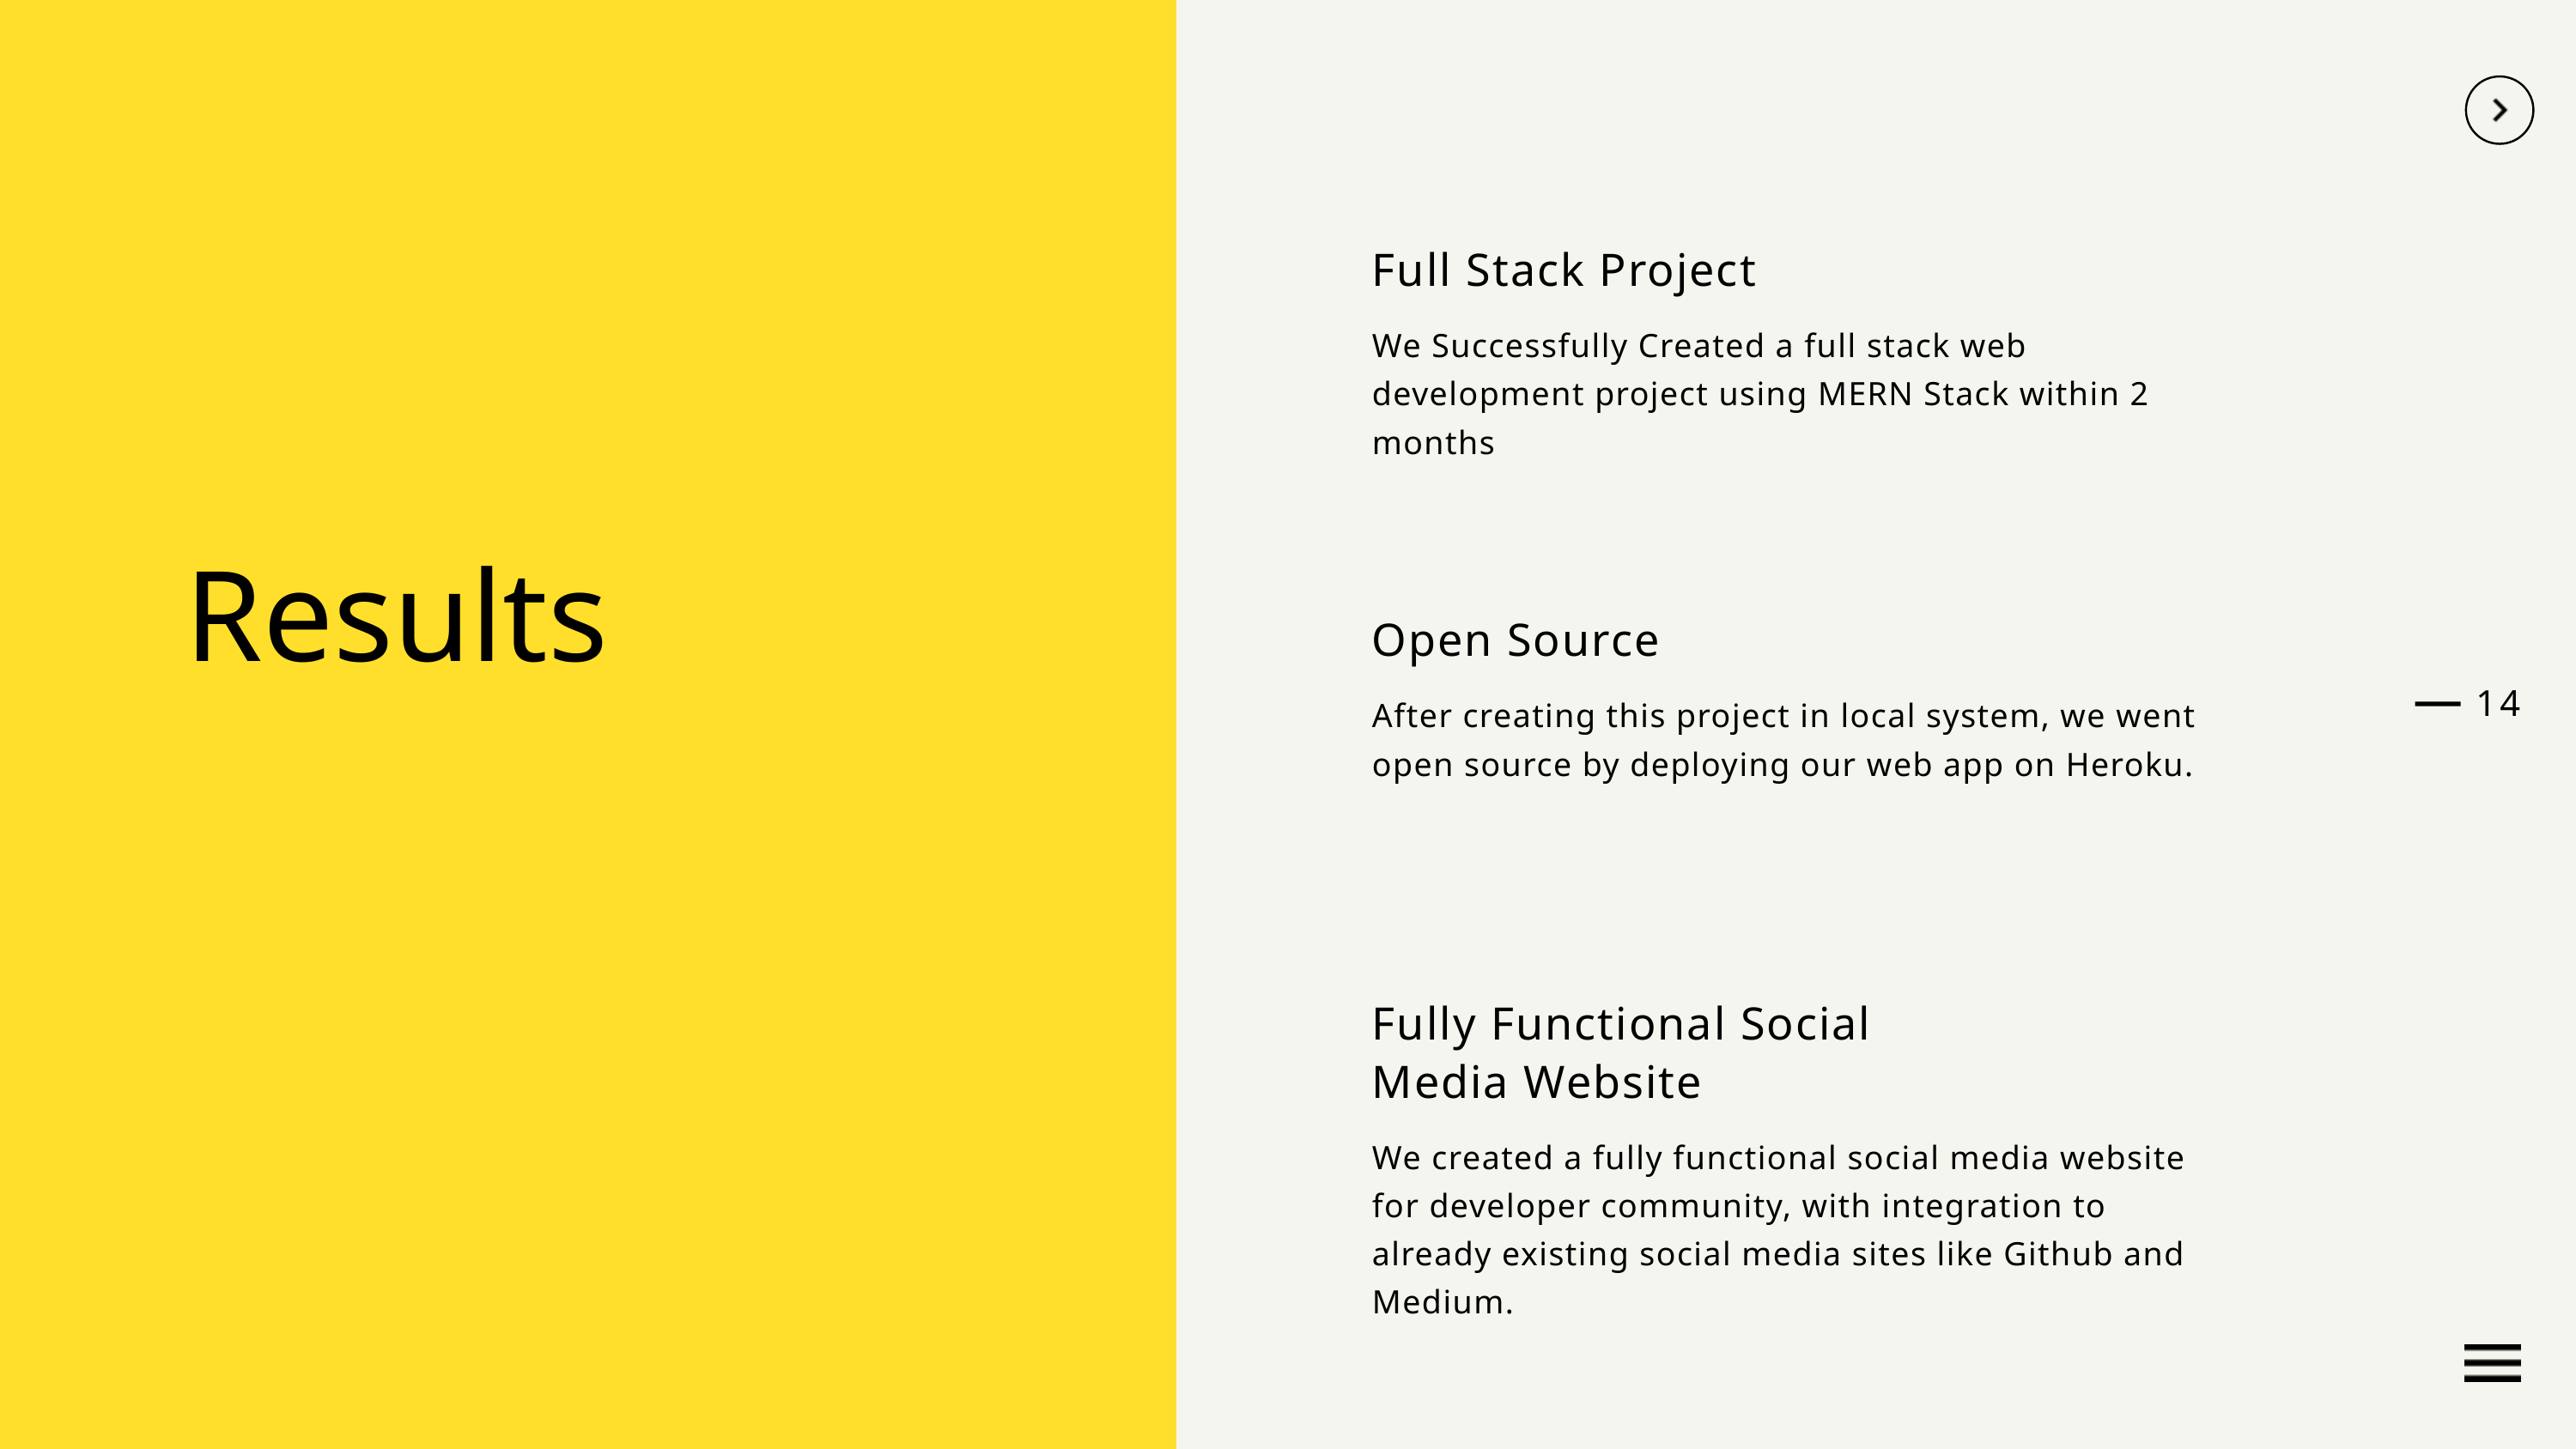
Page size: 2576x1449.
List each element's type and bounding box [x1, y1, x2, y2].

text_box [1371, 609, 2233, 779]
text_box [1176, 0, 2576, 1449]
text_box [1371, 239, 2233, 457]
text_box [185, 542, 914, 906]
text_box [1371, 992, 2233, 1316]
text_box [2415, 682, 2521, 724]
picture [2464, 1344, 2521, 1383]
text_box [2464, 75, 2535, 145]
